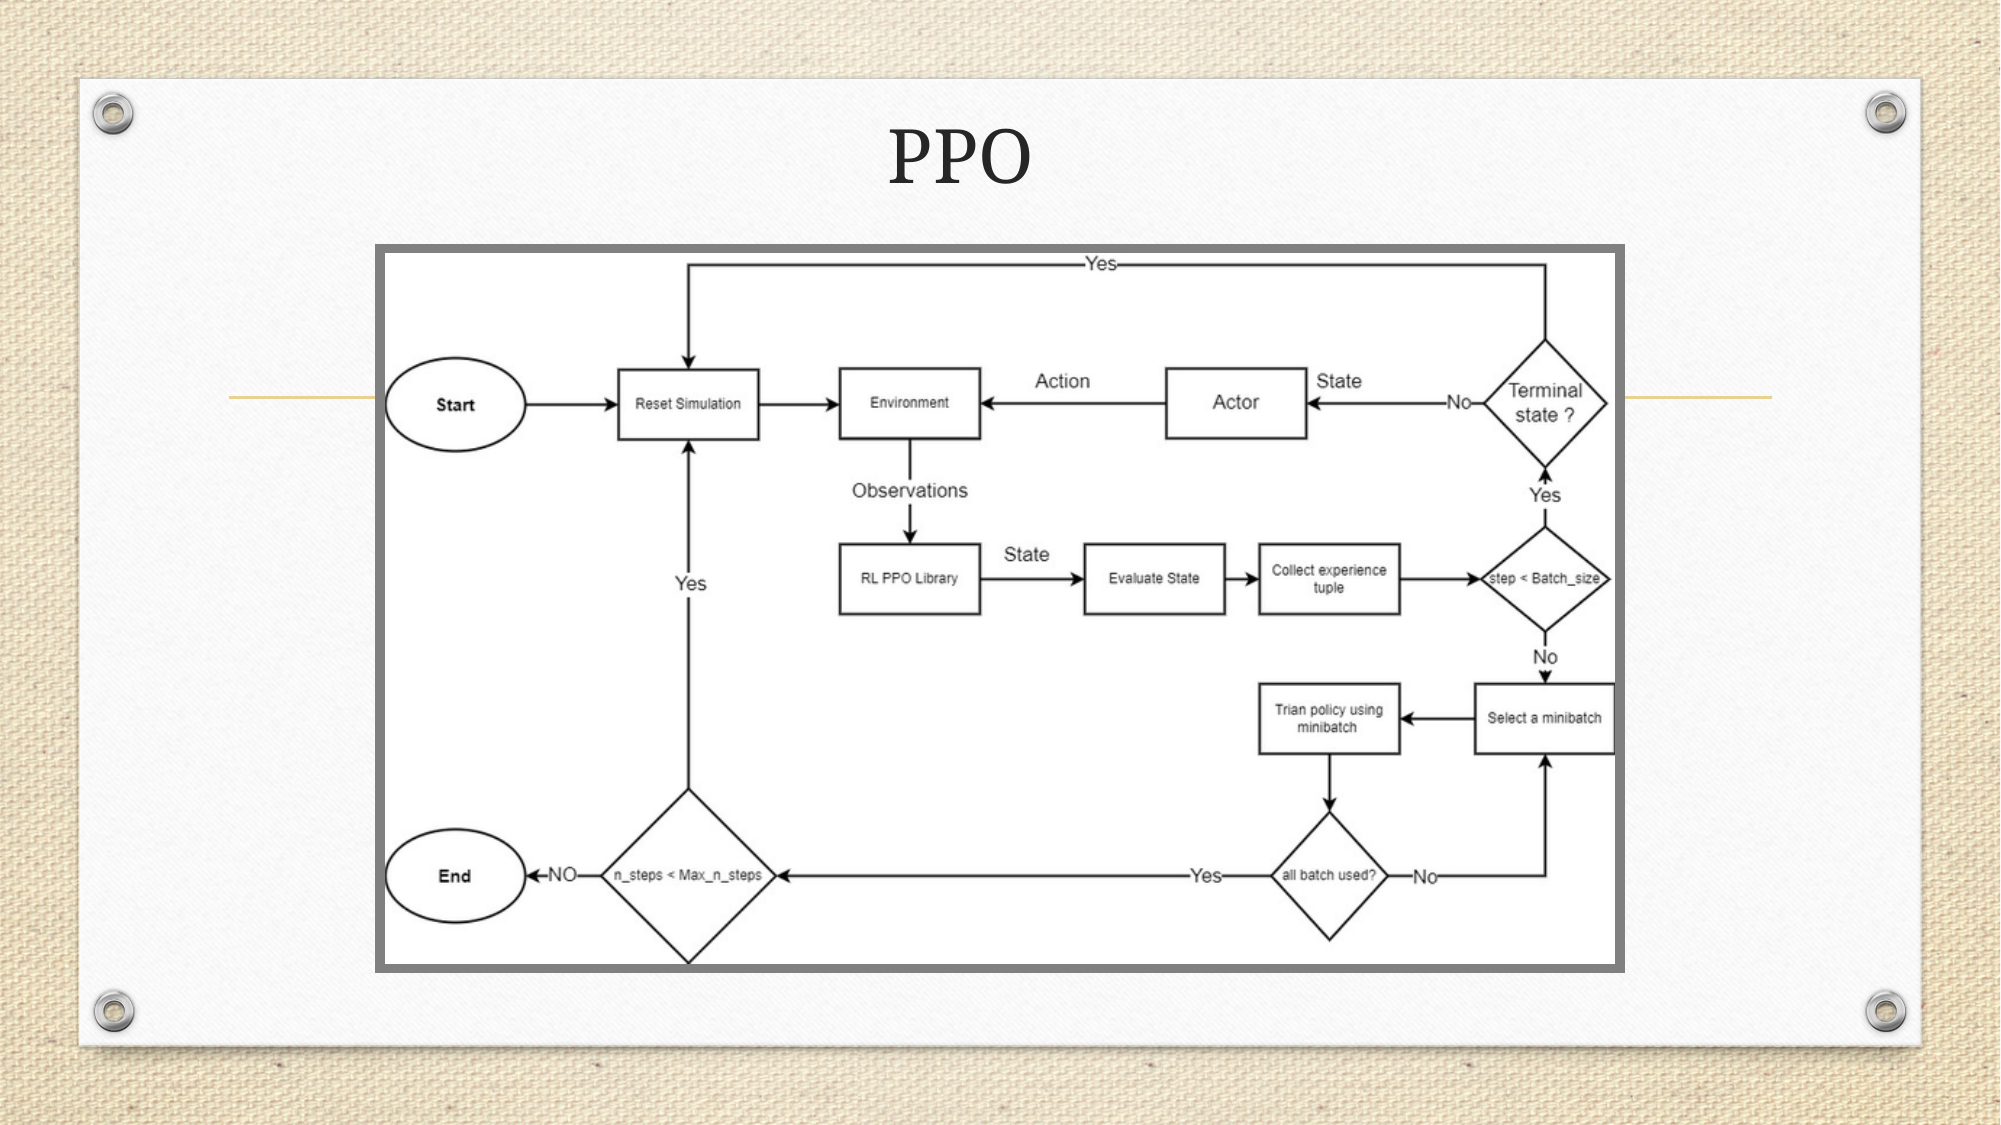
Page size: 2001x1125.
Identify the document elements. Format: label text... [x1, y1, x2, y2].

picture [0, 0, 2001, 1125]
title PPO [660, 0, 1262, 213]
